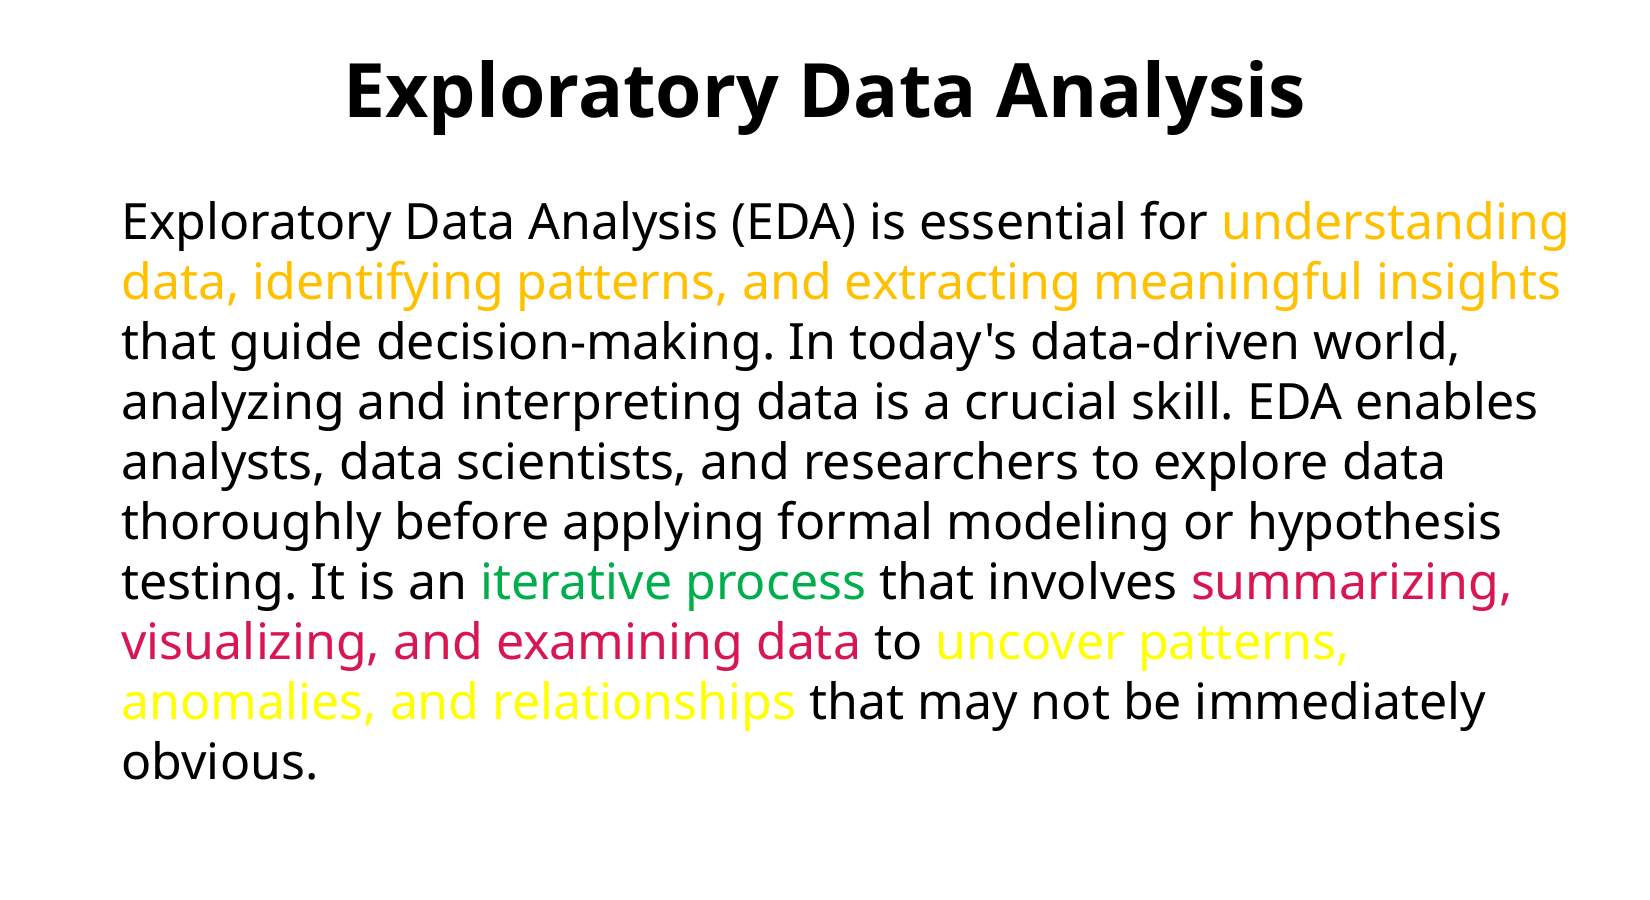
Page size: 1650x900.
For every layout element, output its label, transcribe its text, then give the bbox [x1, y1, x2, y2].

title Exploratory Data Analysis [77, 0, 1573, 175]
list Exploratory Data Analysis (EDA) is essential for understanding data, identifying patterns, and extracting meaningful insights that guide decision-making. In today's data-driven world, analyzing and interpreting data is a crucial skill. EDA enables analysts, data scientists, and researchers to explore data thoroughly before applying formal modeling or hypothesis testing. It is an iterative process that involves summarizing, visualizing, and examining data to uncover patterns, anomalies, and relationships that may not be immediately obvious. [106, 174, 1603, 771]
